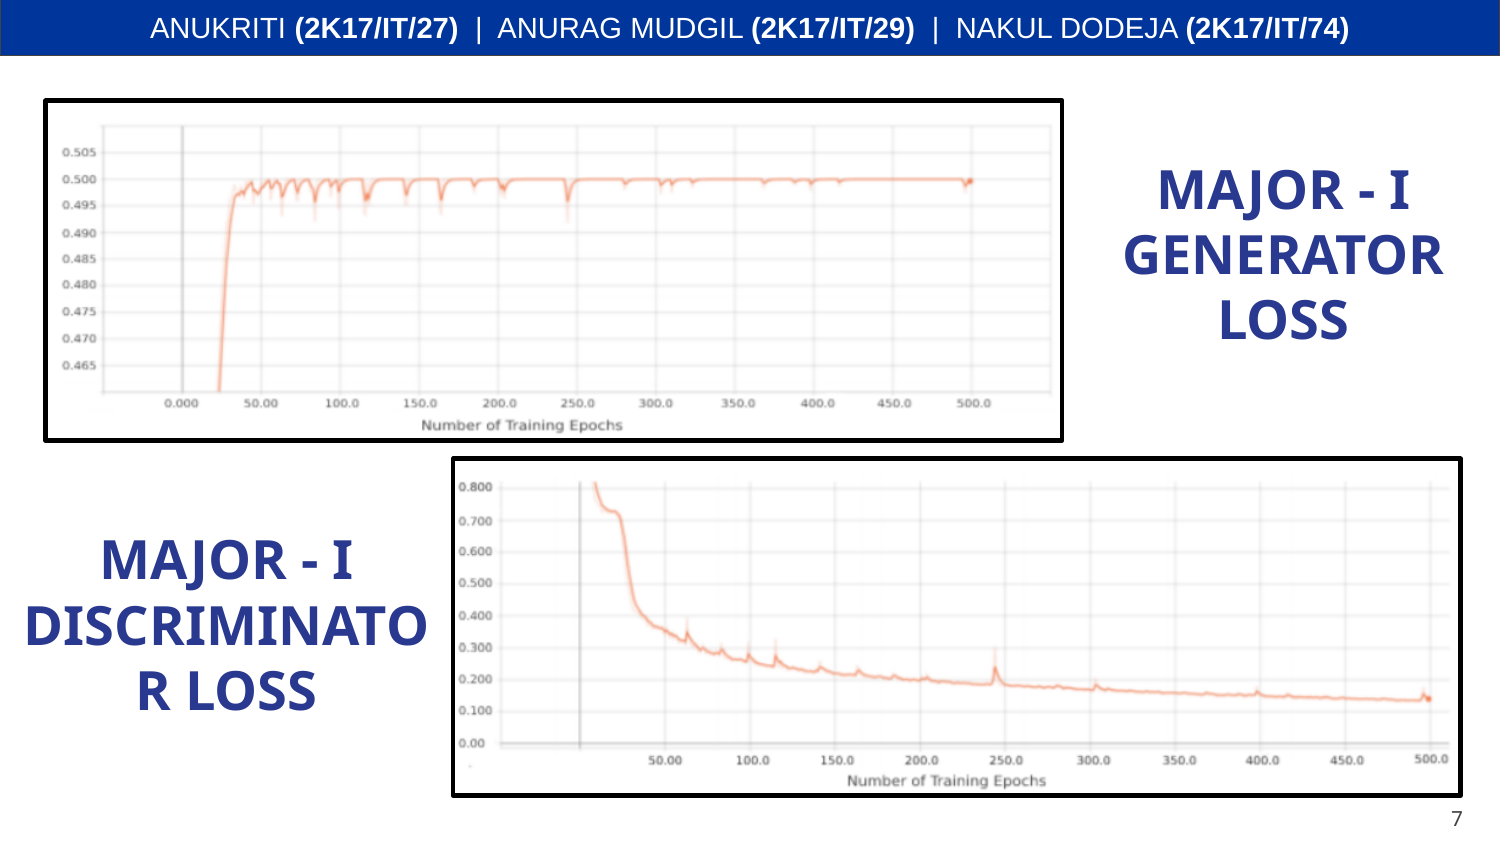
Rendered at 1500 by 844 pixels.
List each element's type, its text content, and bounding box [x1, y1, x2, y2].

slide_number 7 [1387, 787, 1478, 844]
picture [47, 102, 1061, 439]
text_box ANUKRITI (2K17/IT/27) | ANURAG MUDGIL (2K17/IT/29) | NAKUL DODEJA (2K17/IT/74) [0, 0, 1500, 56]
text_box MAJOR - I GENERATOR LOSS [1081, 140, 1486, 240]
picture [455, 460, 1459, 794]
text_box MAJOR - I DISCRIMINATOR LOSS [0, 510, 449, 611]
